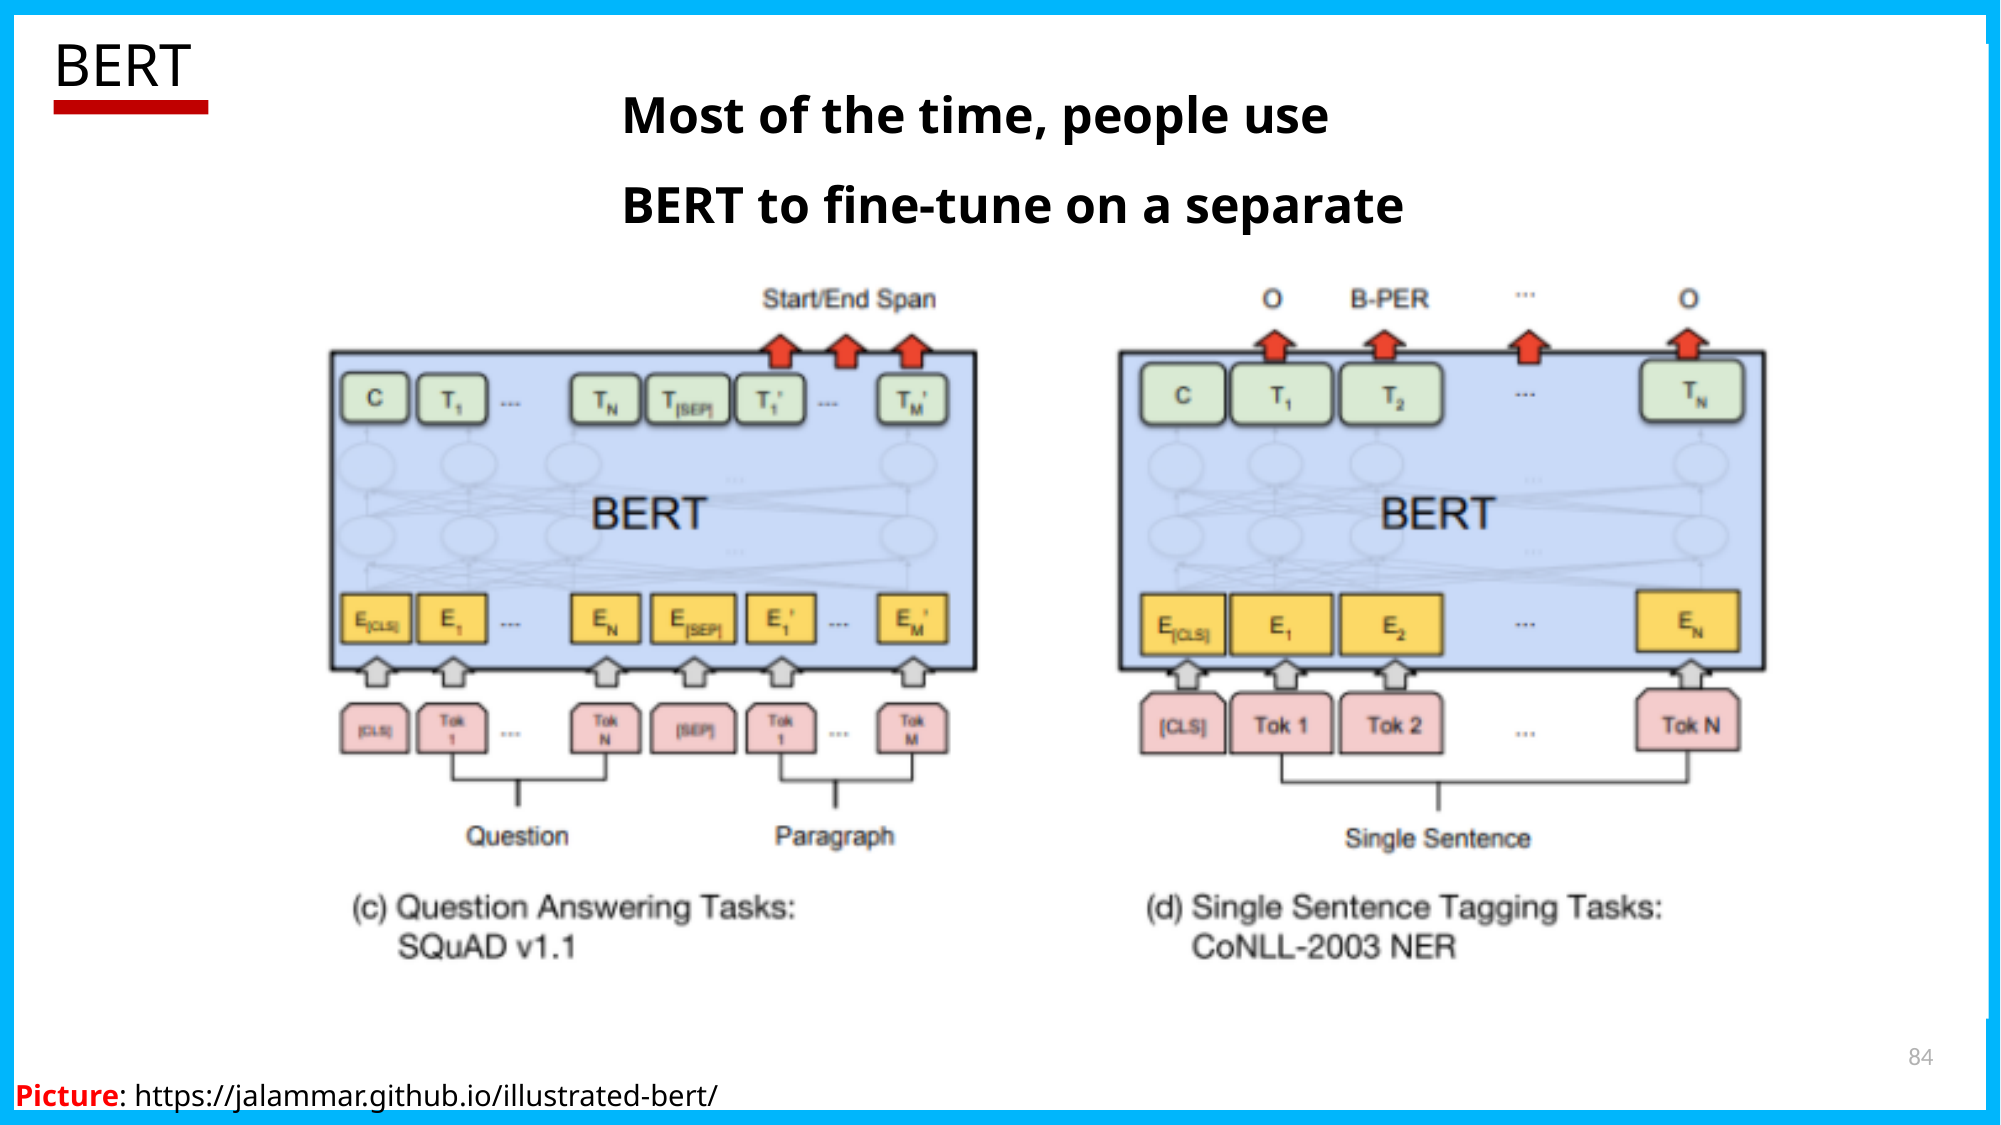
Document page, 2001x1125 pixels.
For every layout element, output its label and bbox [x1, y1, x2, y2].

text_box [606, 43, 1990, 1020]
slide_number [1498, 1025, 1949, 1086]
picture [299, 271, 1782, 982]
text_box [38, 28, 365, 132]
text_box [0, 1069, 943, 1121]
